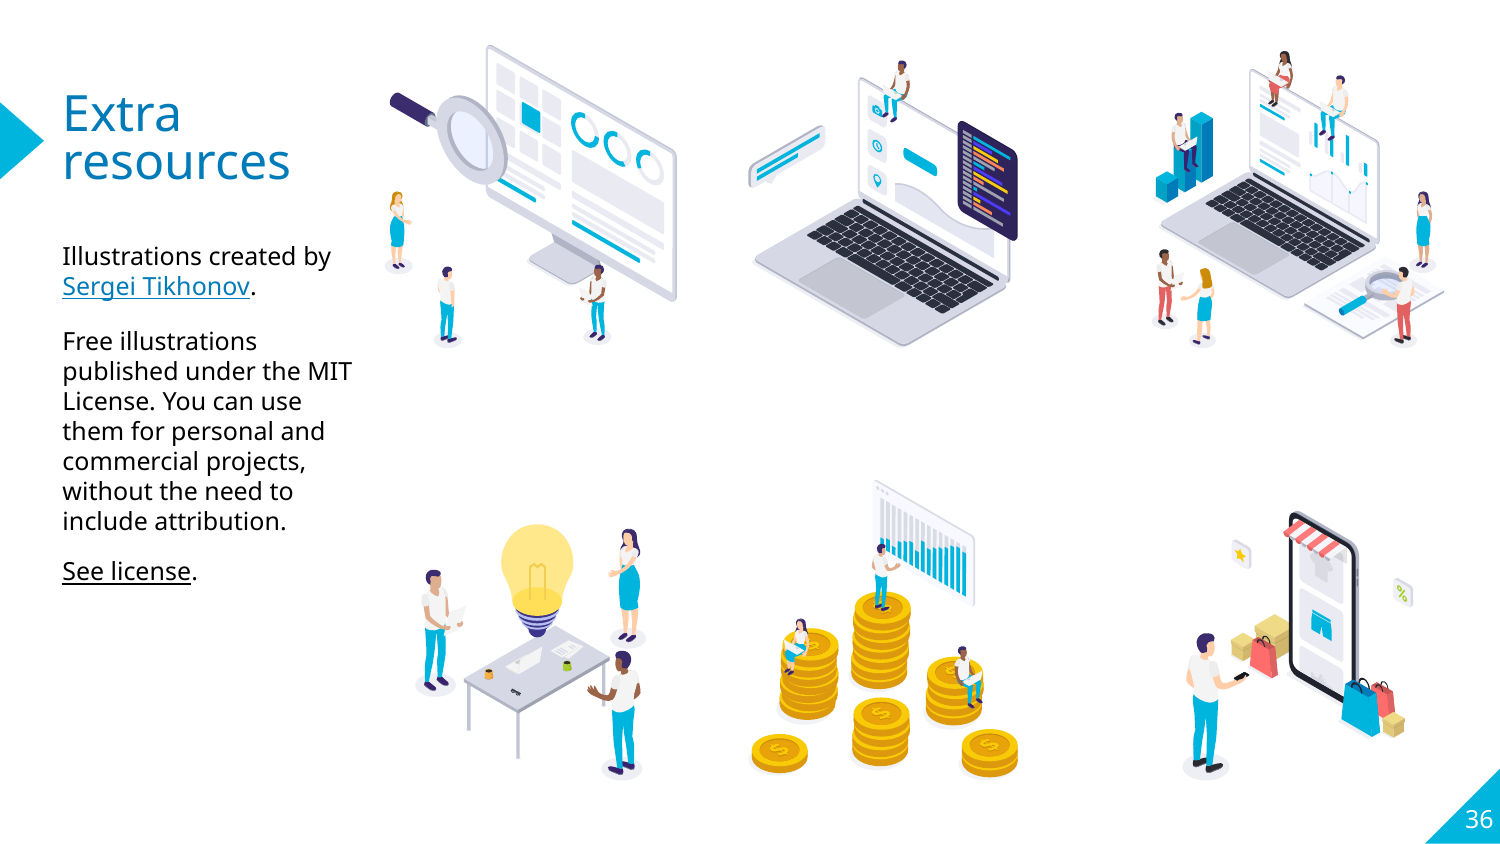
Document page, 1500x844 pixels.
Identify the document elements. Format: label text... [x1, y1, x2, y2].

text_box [1182, 510, 1414, 781]
text_box Illustrations created by Sergei Tikhonov. Free illustrations published under the MIT License. You can use them for personal and commercial projects, without the need to include attribution. See license. [62, 240, 355, 743]
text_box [384, 44, 678, 349]
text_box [414, 524, 647, 781]
slide_number 36 [1418, 760, 1494, 838]
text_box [1151, 50, 1445, 349]
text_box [748, 479, 1018, 781]
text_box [748, 60, 1018, 349]
title Extra resources [62, 102, 319, 180]
